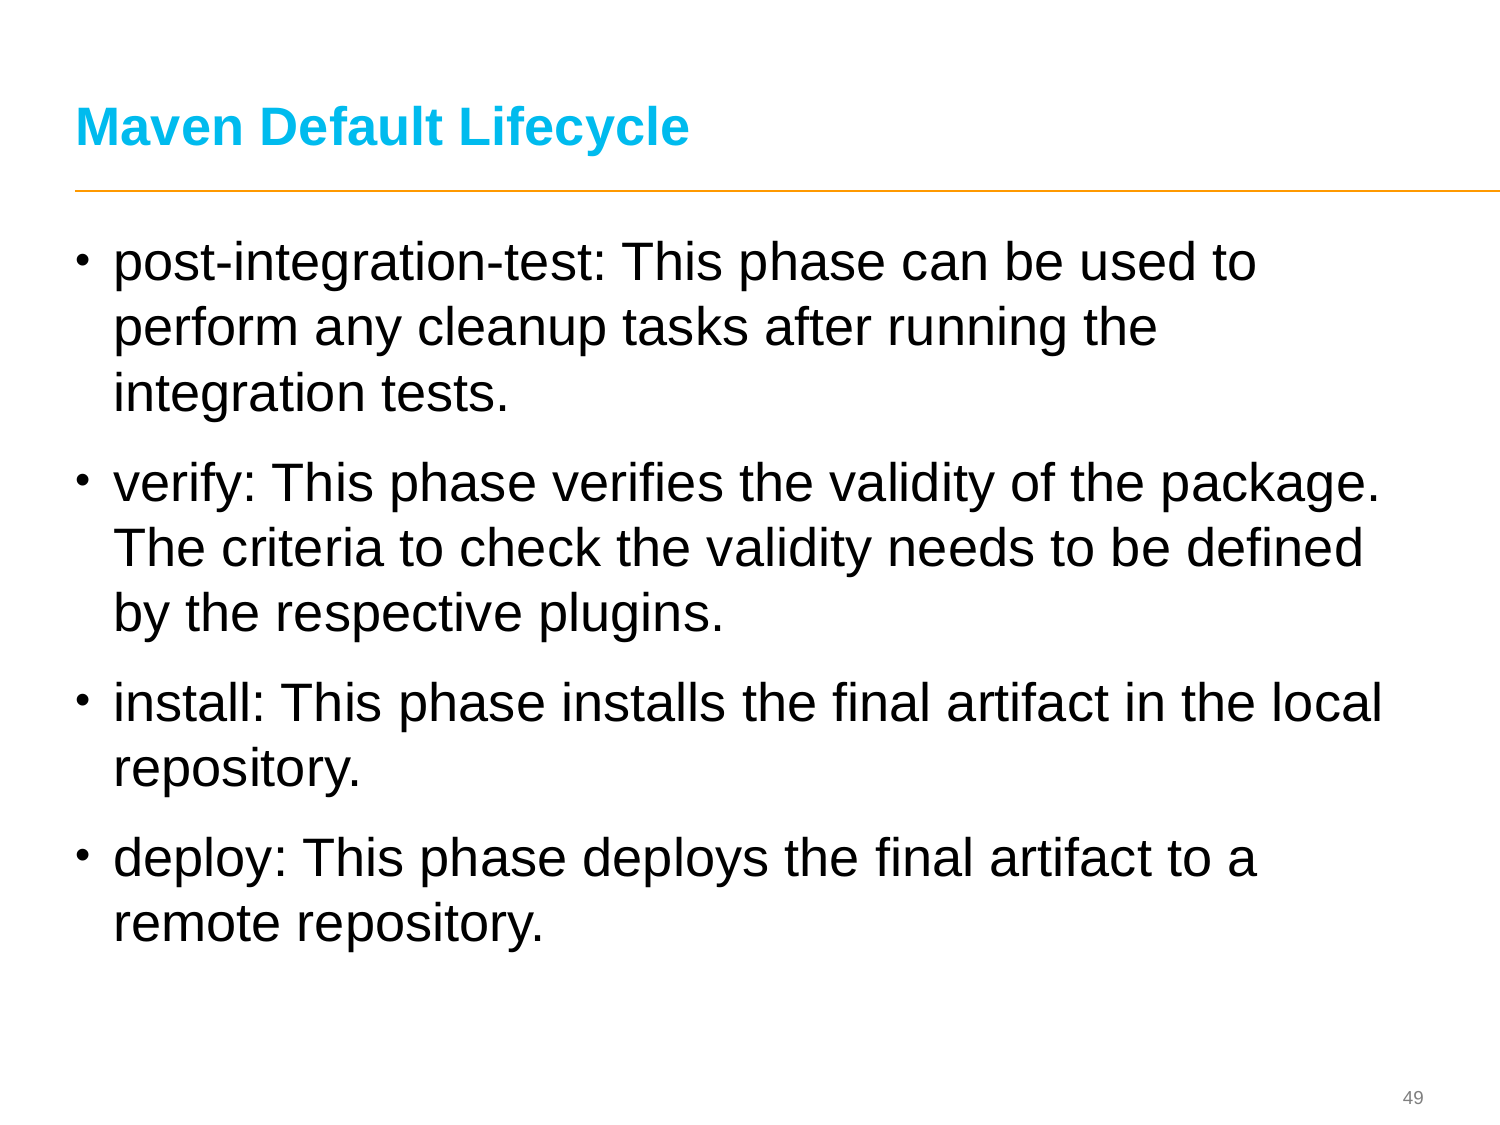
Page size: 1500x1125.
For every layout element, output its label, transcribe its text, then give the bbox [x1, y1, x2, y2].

title Maven Default Lifecycle [75, 27, 1422, 157]
list post-integration-test: This phase can be used to perform any cleanup tasks after running the integration tests. verify: This phase verifies the validity of the package. The criteria to check the validity needs to be defined by the respective plugins. install: This phase installs the final artifact in the local repository. deploy: This phase deploys the final artifact to a remote repository. [75, 226, 1425, 1018]
